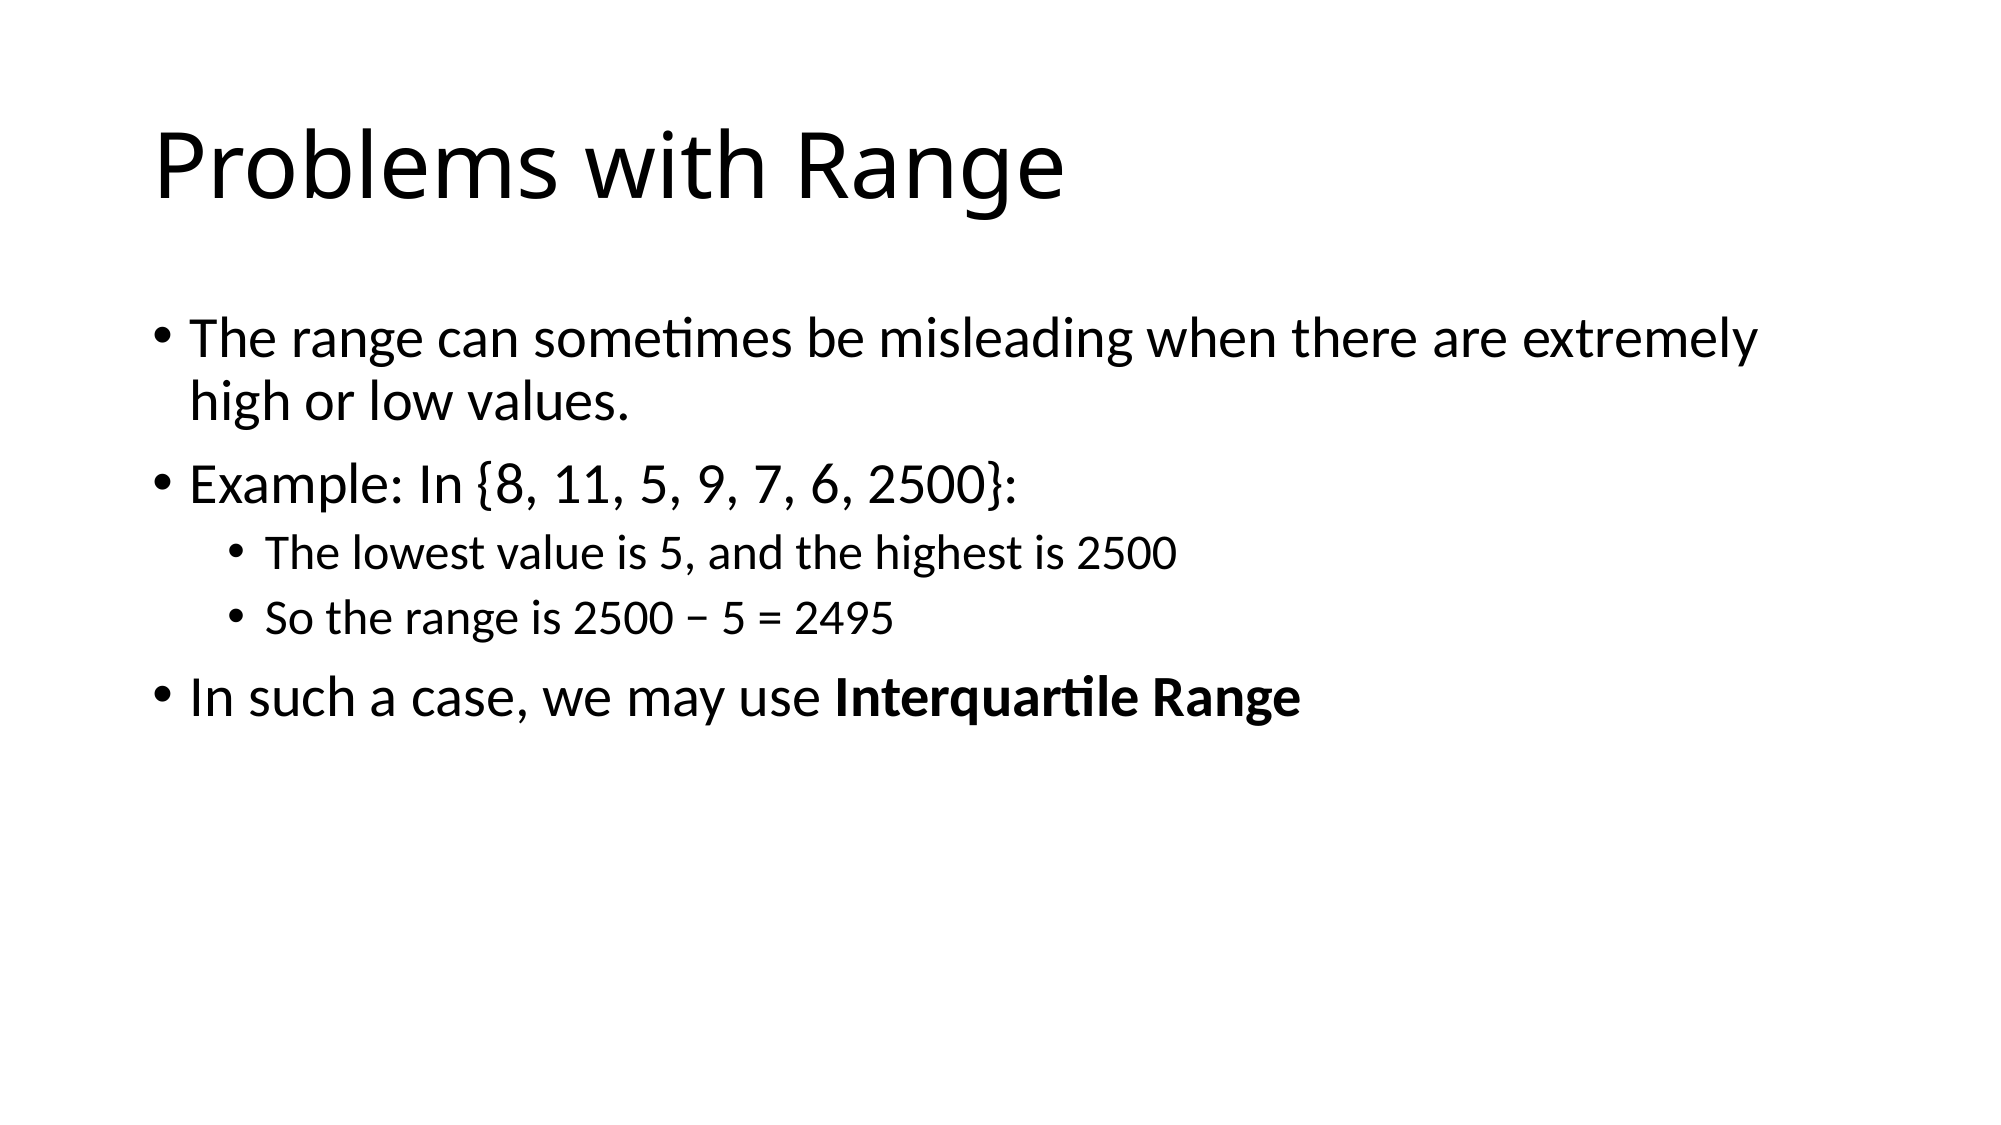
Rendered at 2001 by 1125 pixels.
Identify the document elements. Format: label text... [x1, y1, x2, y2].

title Problems with Range [137, 59, 1863, 278]
list The range can sometimes be misleading when there are extremely high or low values. Example: In {8, 11, 5, 9, 7, 6, 2500}: The lowest value is 5, and the highest is 2500 So the range is 2500 − 5 = 2495 In such a case, we may use Interquartile Range [137, 299, 1863, 1014]
